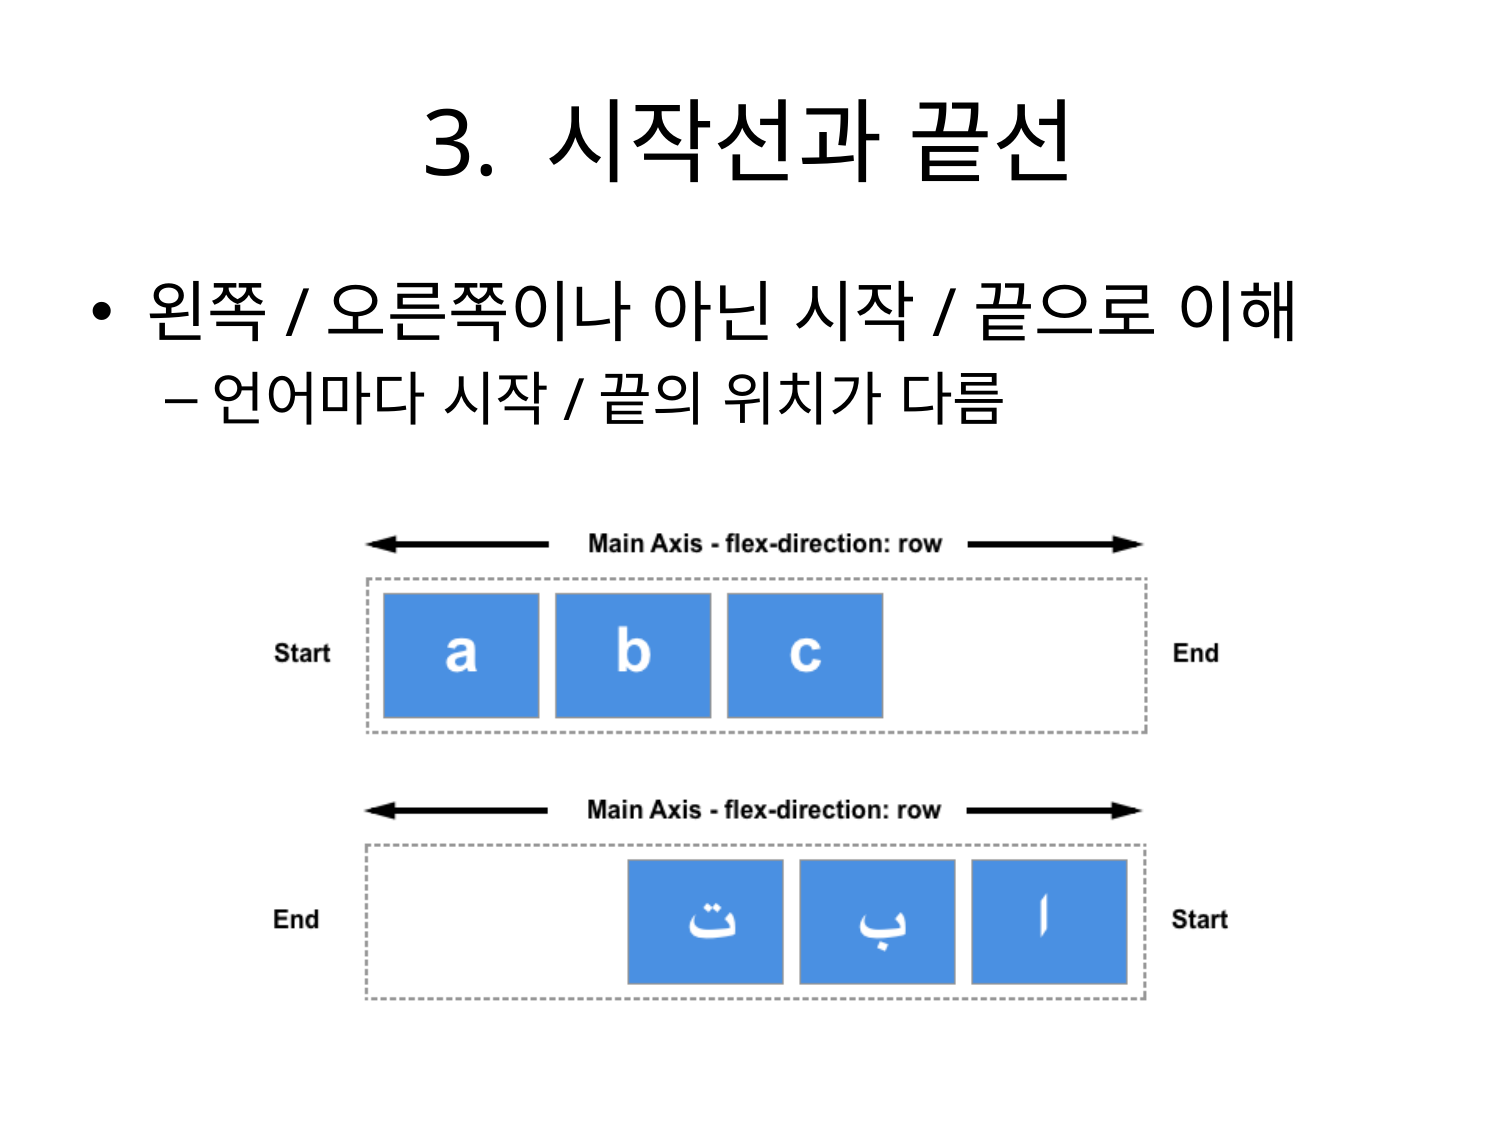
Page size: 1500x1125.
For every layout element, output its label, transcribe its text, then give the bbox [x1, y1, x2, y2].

picture [259, 517, 1241, 750]
picture [261, 789, 1243, 1022]
list 왼쪽/오른쪽이나 아닌 시작/끝으로 이해 언어마다 시작/끝의 위치가 다름 [75, 262, 1425, 1005]
title 3. 시작선과 끝선 [75, 45, 1425, 233]
